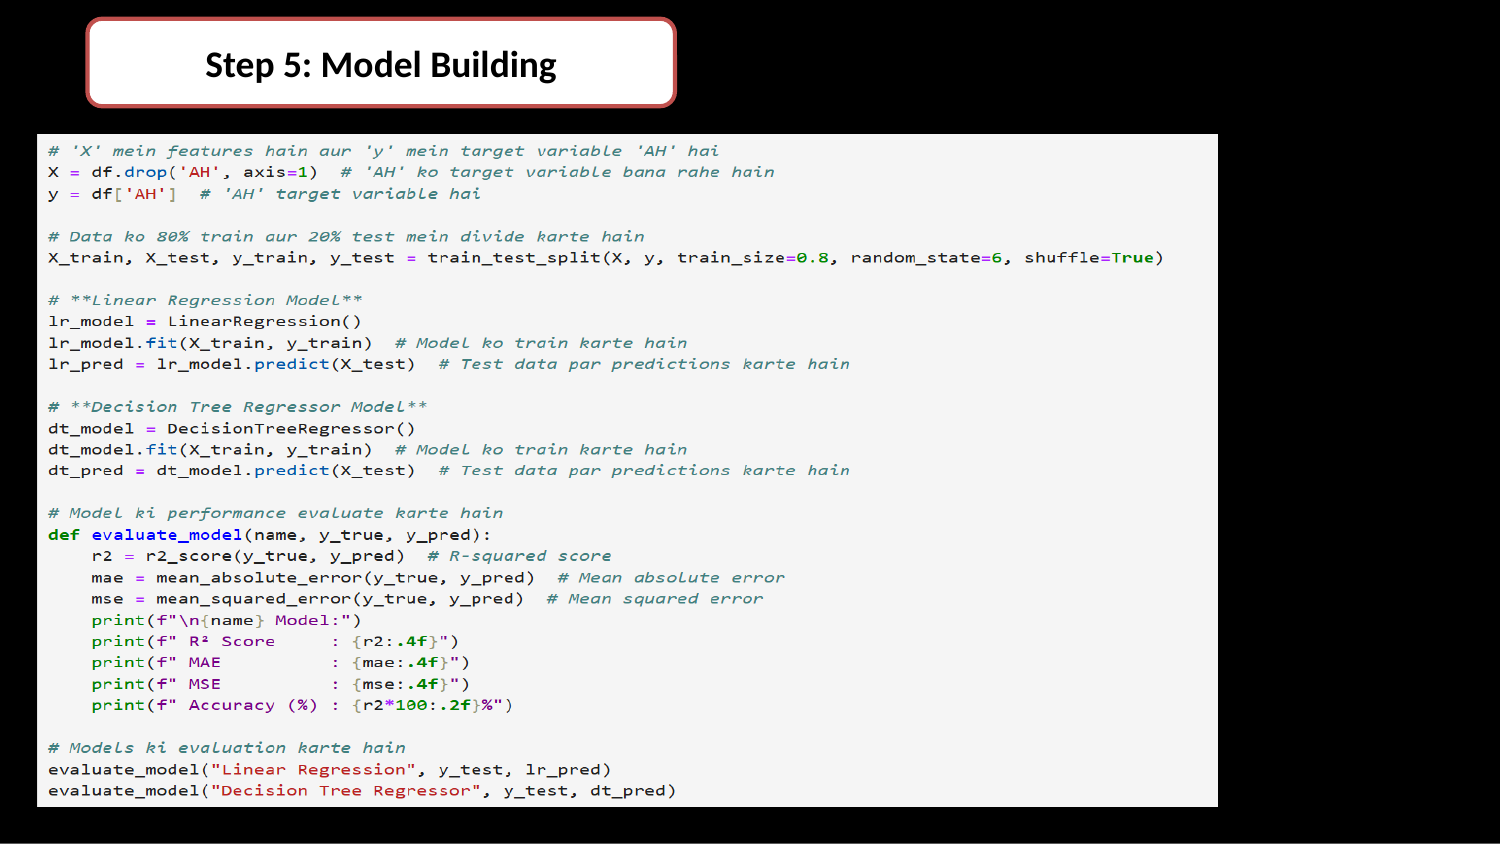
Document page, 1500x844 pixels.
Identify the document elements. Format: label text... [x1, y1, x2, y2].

picture [37, 134, 1218, 807]
text_box Step 5: Model Building [85, 16, 678, 109]
